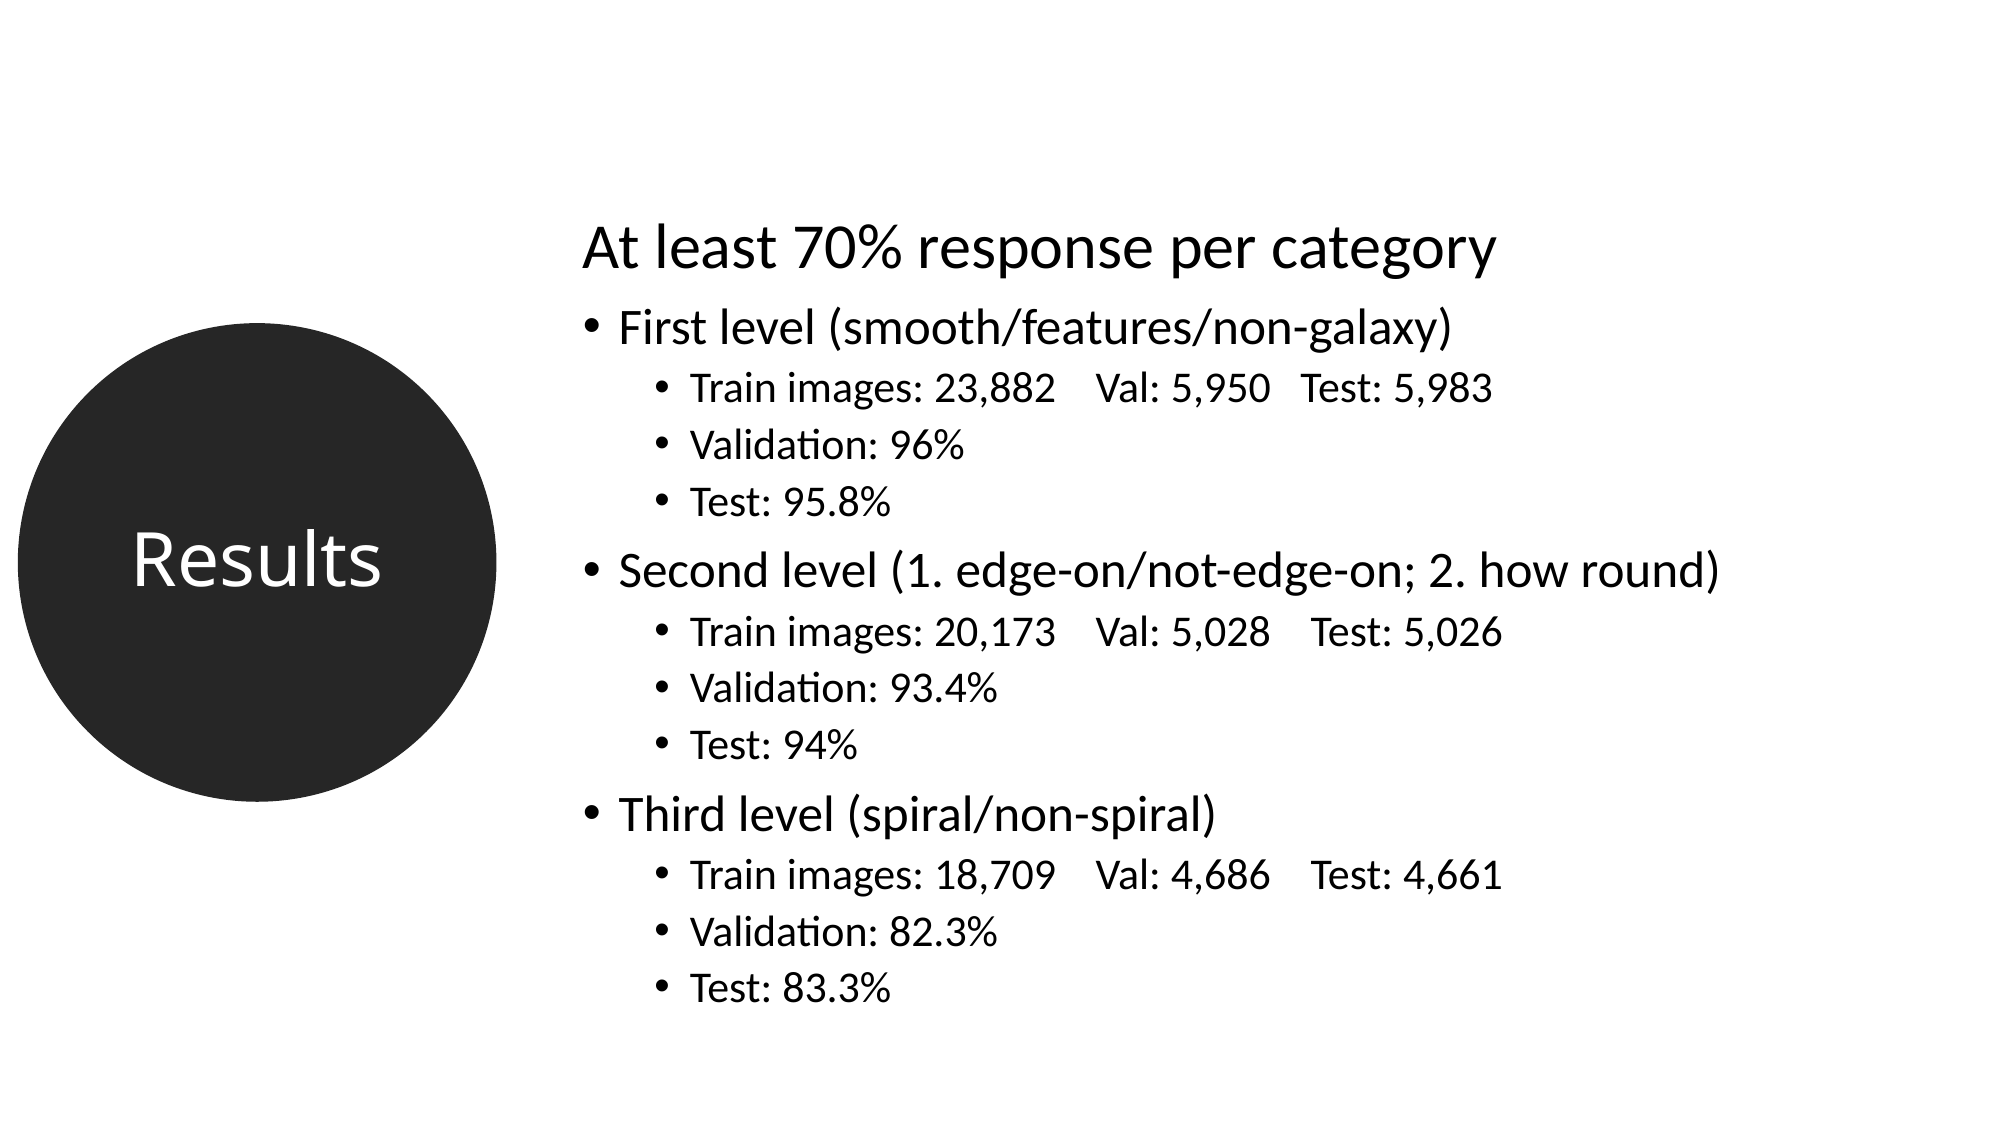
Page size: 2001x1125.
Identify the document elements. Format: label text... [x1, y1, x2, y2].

list At least 70% response per category First level (smooth/features/non-galaxy) Train images: 23,882 Val: 5,950 Test: 5,983 Validation: 96% Test: 95.8% Second level (1. edge-on/not-edge-on; 2. how round) Train images: 20,173 Val: 5,028 Test: 5,026 Validation: 93.4% Test: 94% Third level (spiral/non-spiral) Train images: 18,709 Val: 4,686 Test: 4,661 Validation: 82.3% Test: 83.3% [567, 205, 1883, 1028]
text_box Results [32, 337, 483, 788]
